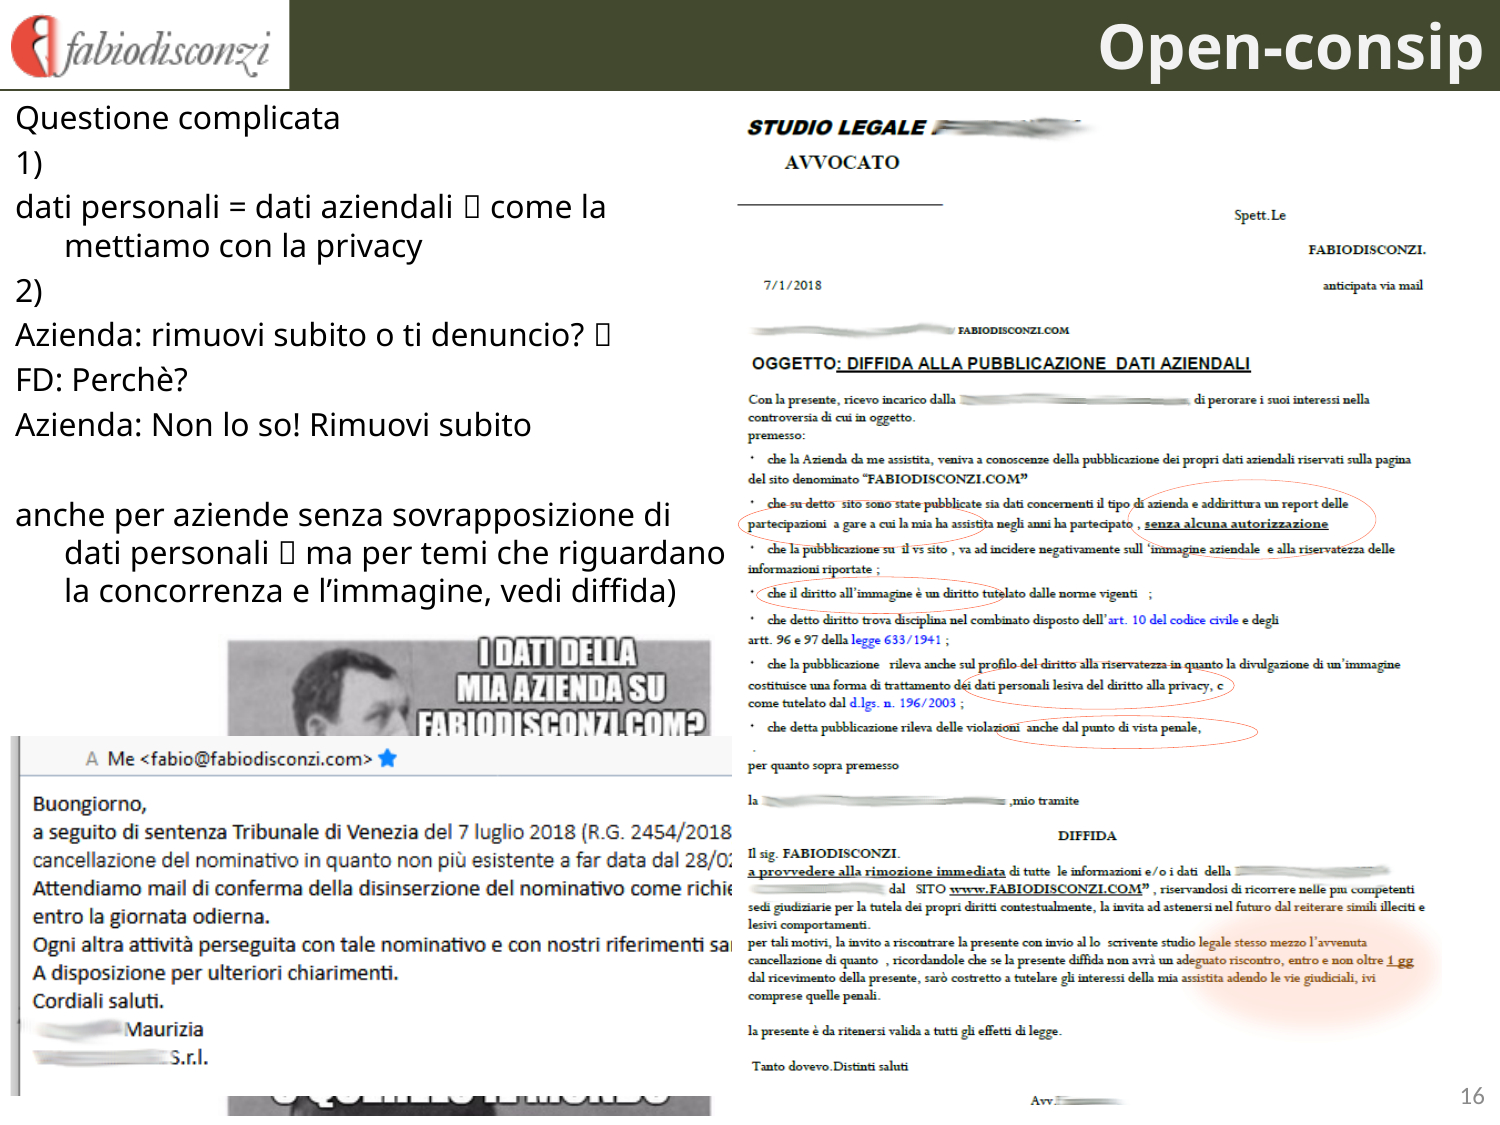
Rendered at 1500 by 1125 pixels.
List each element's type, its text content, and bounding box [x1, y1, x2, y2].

picture [0, 107, 1442, 1117]
list Questione complicata 1) dati personali = dati aziendali  come la mettiamo con la privacy 2) Azienda: rimuovi subito o ti denuncio?  FD: Perchè? Azienda: Non lo so! Rimuovi subito anche per aziende senza sovrapposizione di dati personali  ma per temi che riguardano la concorrenza e l’immagine, vedi diffida) [0, 90, 750, 662]
title Open-consip [289, 0, 1500, 90]
picture [11, 11, 278, 89]
slide_number 16 [1442, 1065, 1500, 1125]
